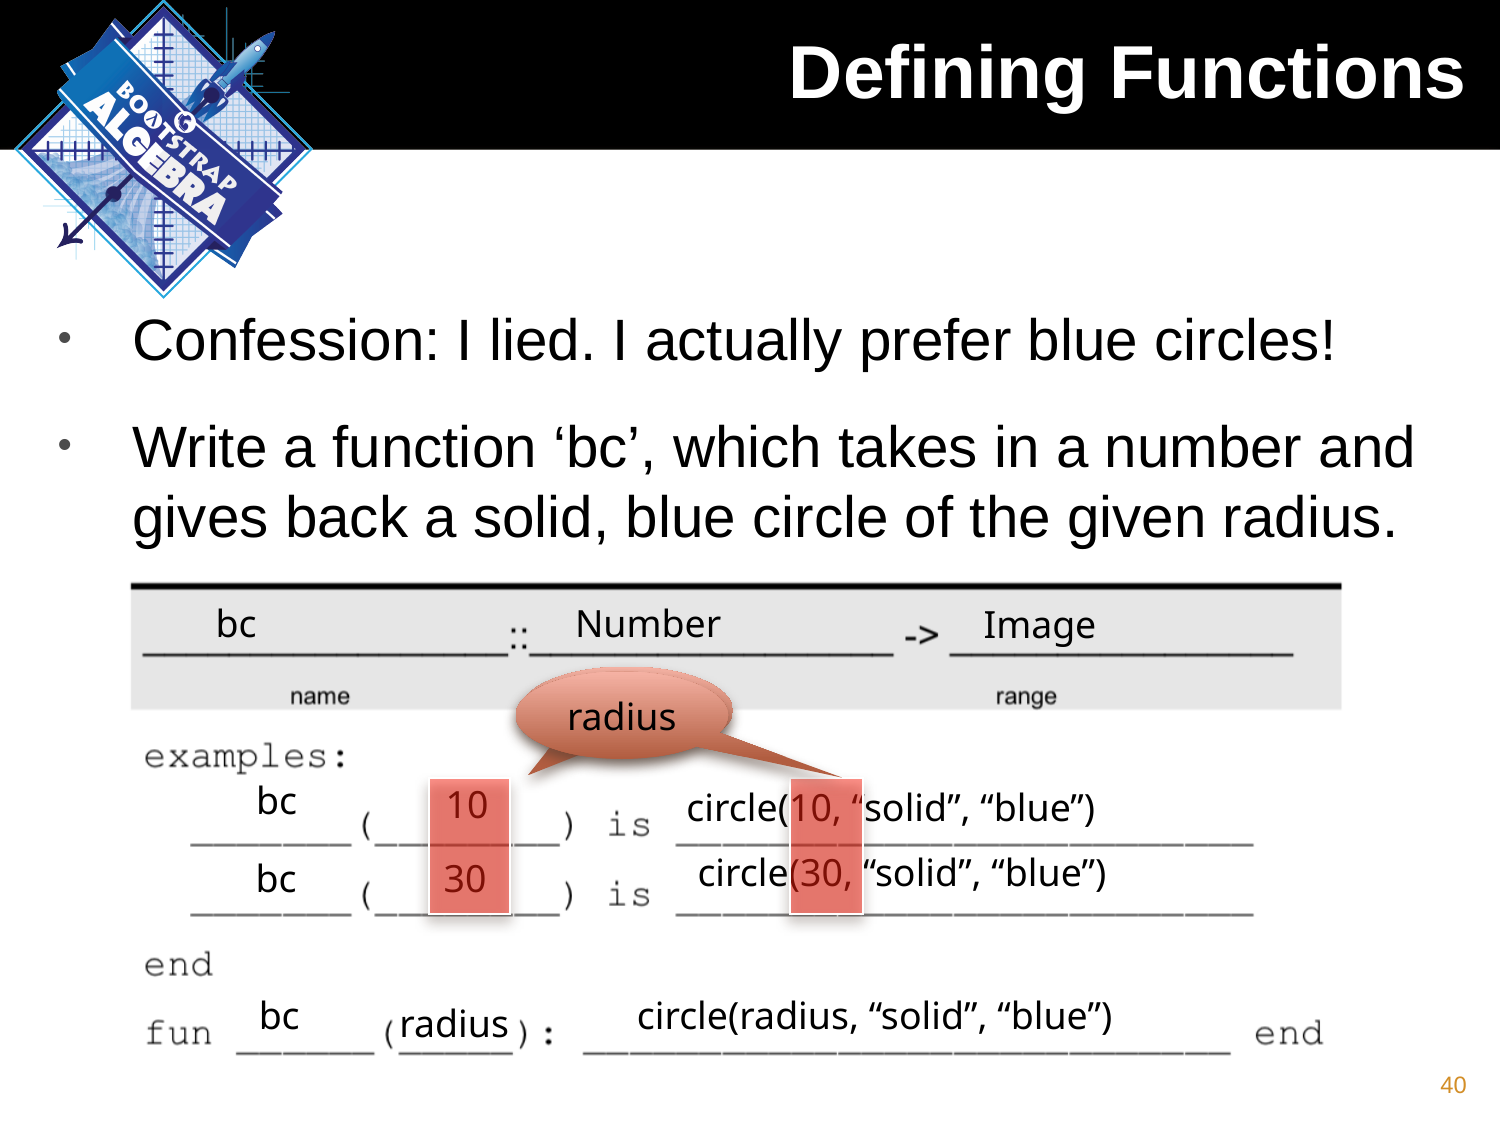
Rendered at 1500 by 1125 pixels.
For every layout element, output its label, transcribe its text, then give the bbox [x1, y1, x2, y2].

picture [124, 577, 1351, 1101]
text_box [515, 666, 734, 760]
slide_number 40 [1359, 1061, 1475, 1106]
title Defining Functions [49, 0, 1476, 138]
picture [14, 0, 313, 299]
list Confession: I lied. I actually prefer blue circles! Write a function ‘bc’, which takes in a number and gives back a solid, blue circle of the given radius. [49, 294, 1476, 779]
